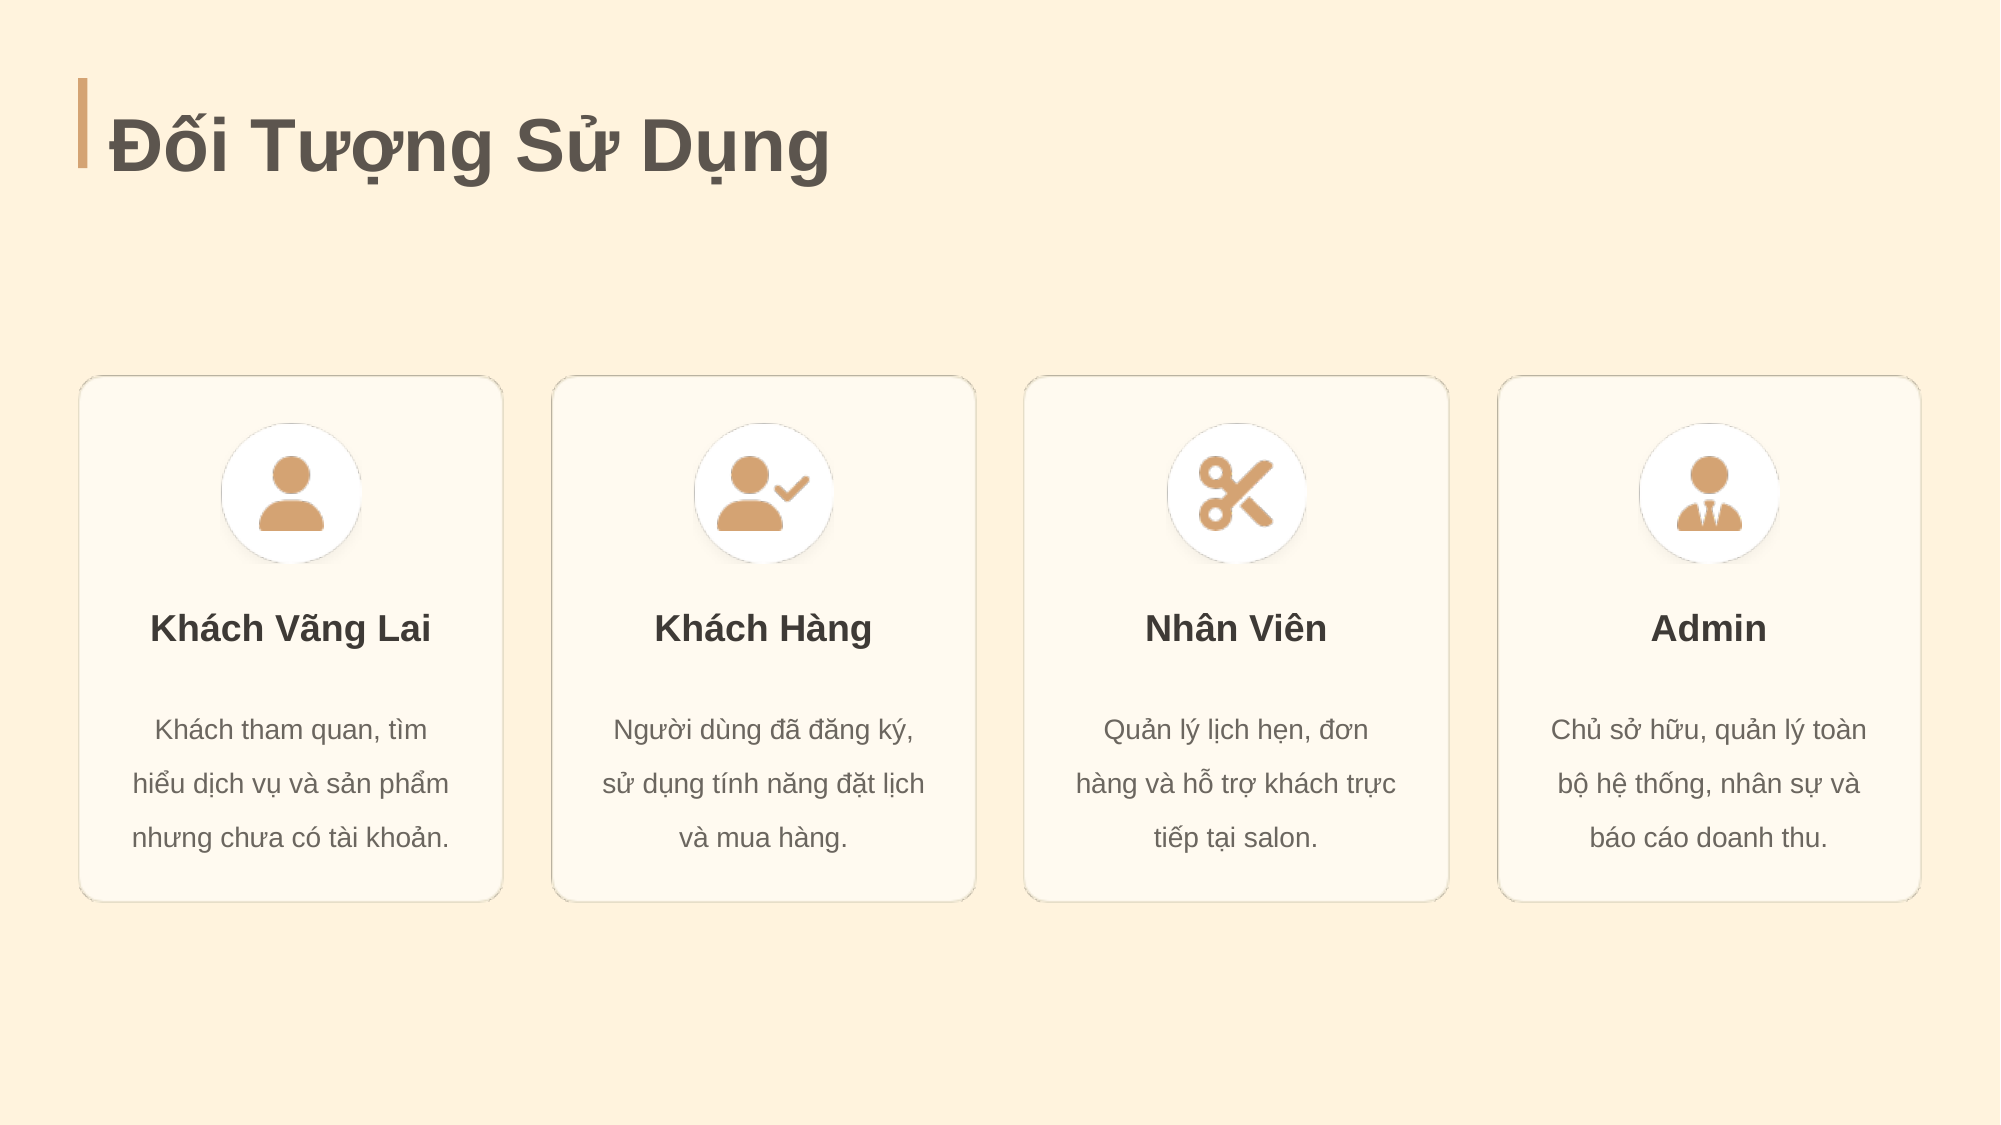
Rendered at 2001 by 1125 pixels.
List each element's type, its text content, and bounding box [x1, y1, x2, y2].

picture [1495, 374, 1923, 904]
picture [550, 374, 977, 904]
text_box [78, 78, 88, 169]
picture [77, 374, 505, 904]
picture [1023, 374, 1450, 904]
text_box Đối Tượng Sử Dụng [109, 78, 2000, 186]
